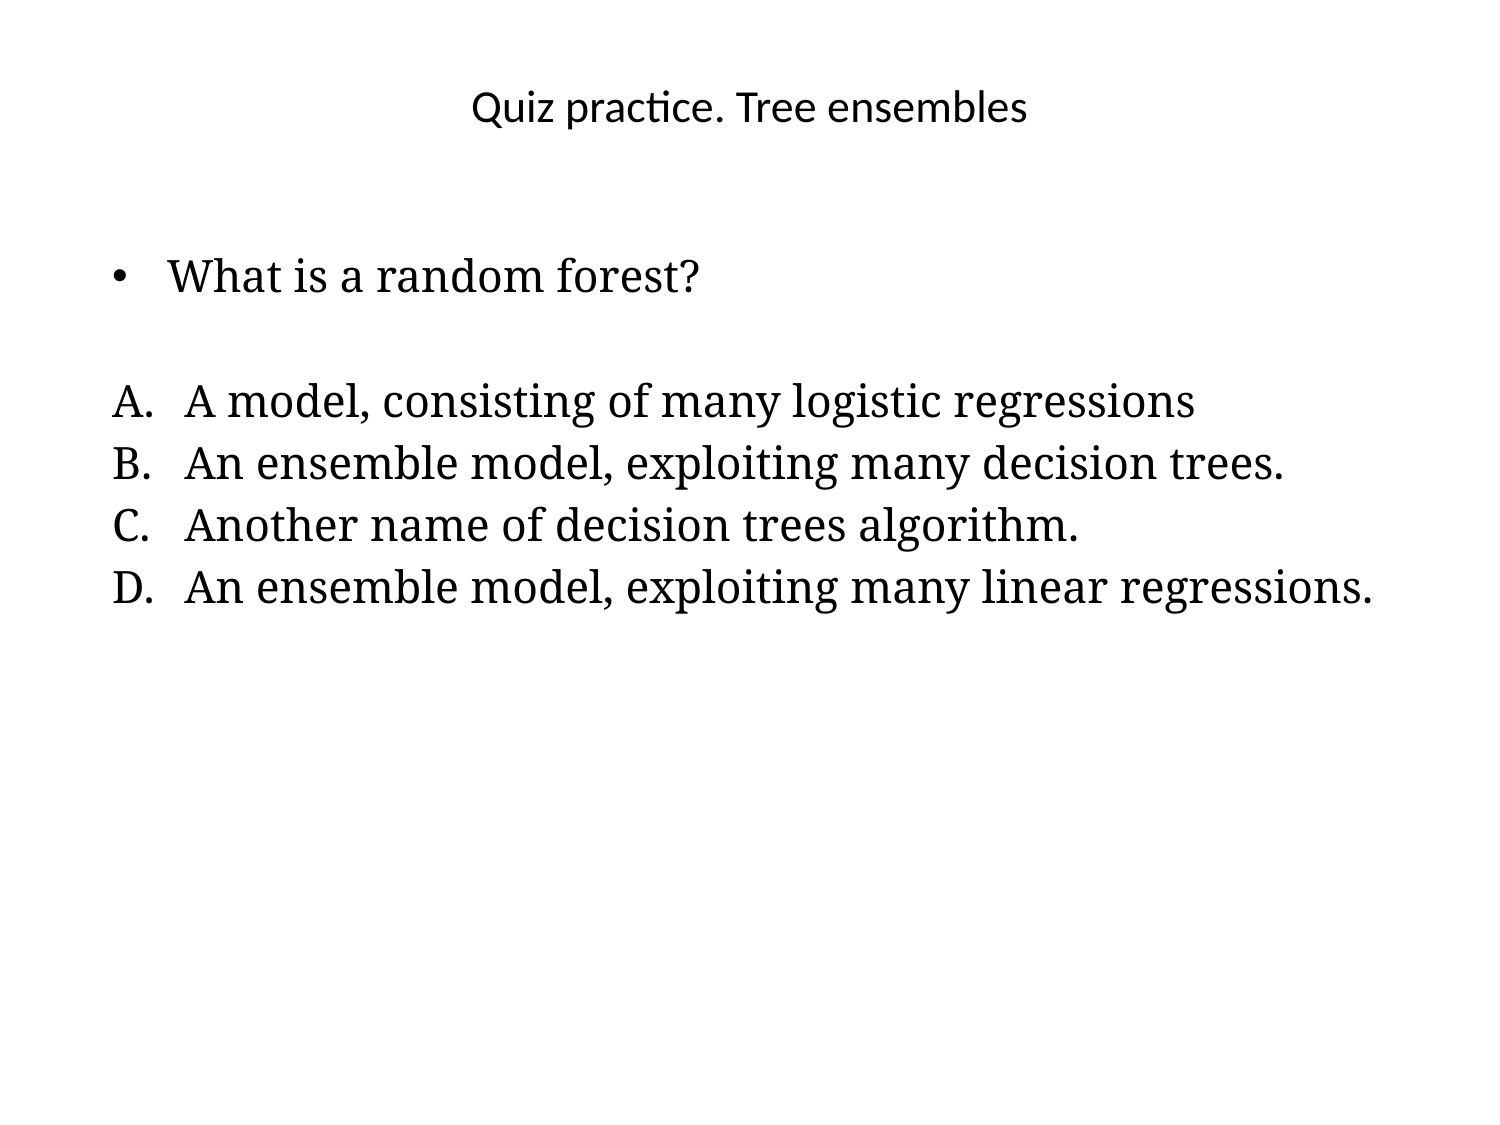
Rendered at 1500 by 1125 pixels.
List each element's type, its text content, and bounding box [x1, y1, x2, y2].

title Quiz practice. Tree ensembles [123, 68, 1377, 139]
list What is a random forest? A model, consisting of many logistic regressions An ensemble model, exploiting many decision trees. Another name of decision trees algorithm. An ensemble model, exploiting many linear regressions. [97, 240, 1400, 661]
